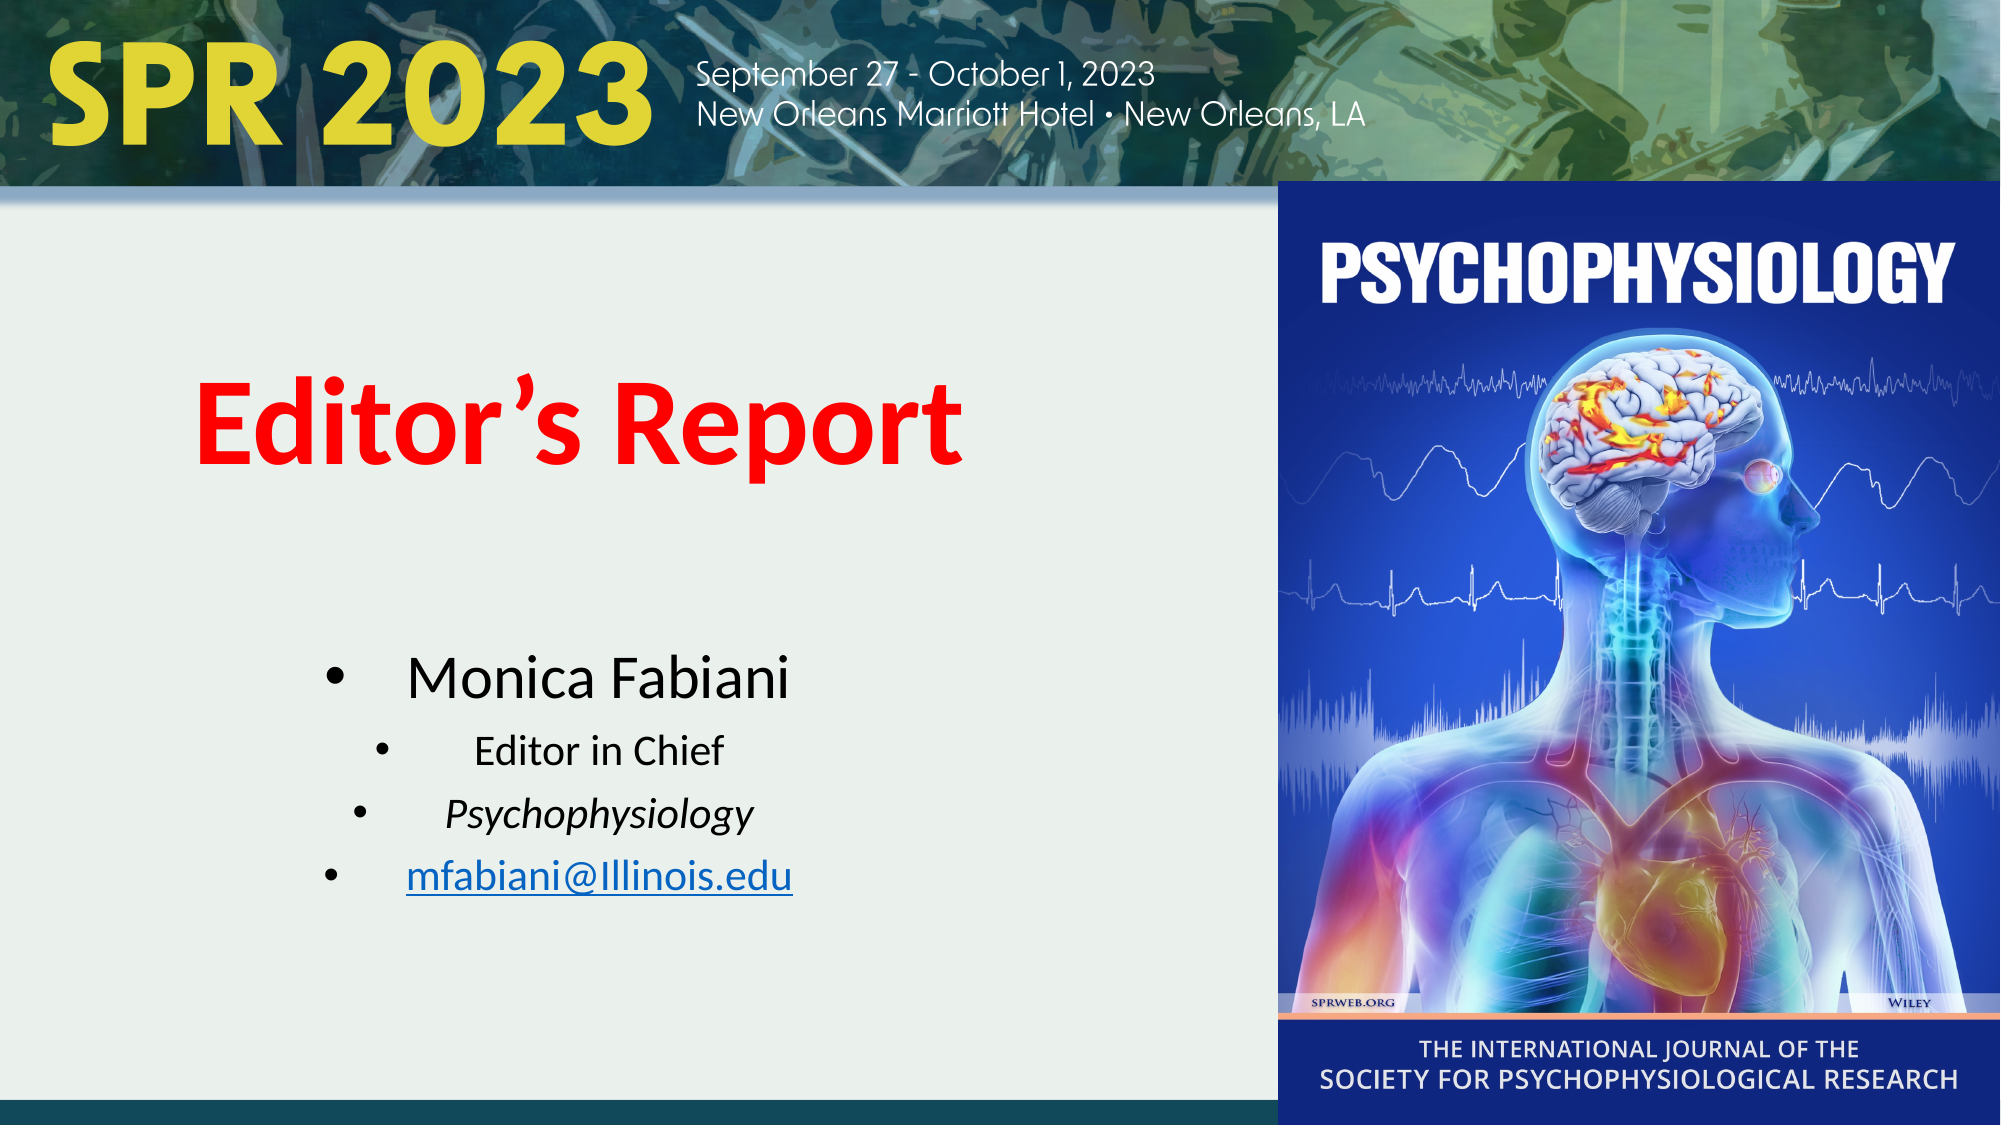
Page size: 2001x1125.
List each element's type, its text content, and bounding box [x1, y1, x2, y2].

text_box Monica Fabiani Editor in Chief Psychophysiology mfabiani@Illinois.edu [194, 637, 971, 909]
text_box Editor’s Report [0, 199, 1159, 591]
picture [0, 0, 2001, 1125]
